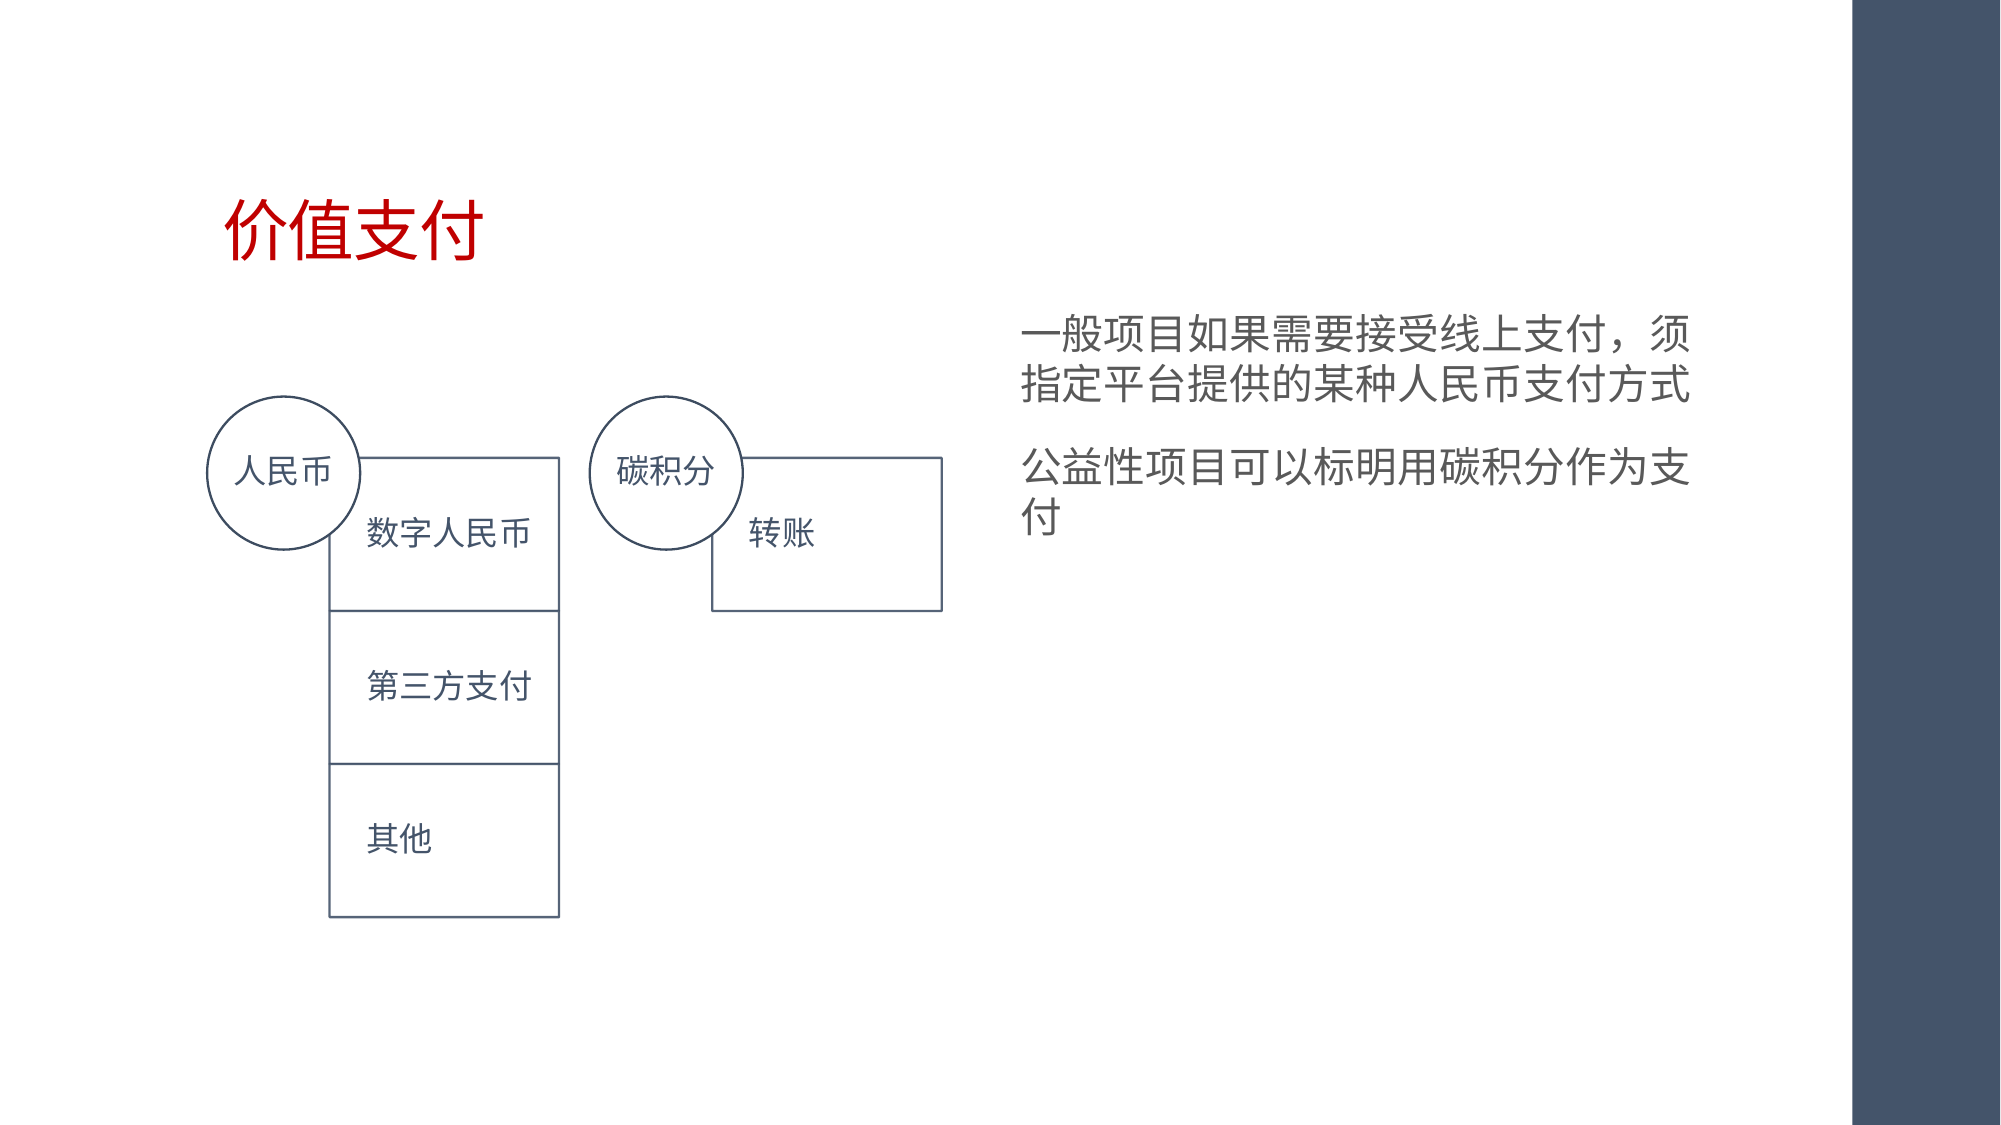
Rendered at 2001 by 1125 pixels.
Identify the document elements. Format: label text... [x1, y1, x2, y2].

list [206, 299, 943, 1015]
list 一般项目如果需要接受线上支付，须指定平台提供的某种人民币支付方式 公益性项目可以标明用碳积分作为支付 [1005, 299, 1740, 1014]
title 价值支付 [206, 43, 1797, 278]
